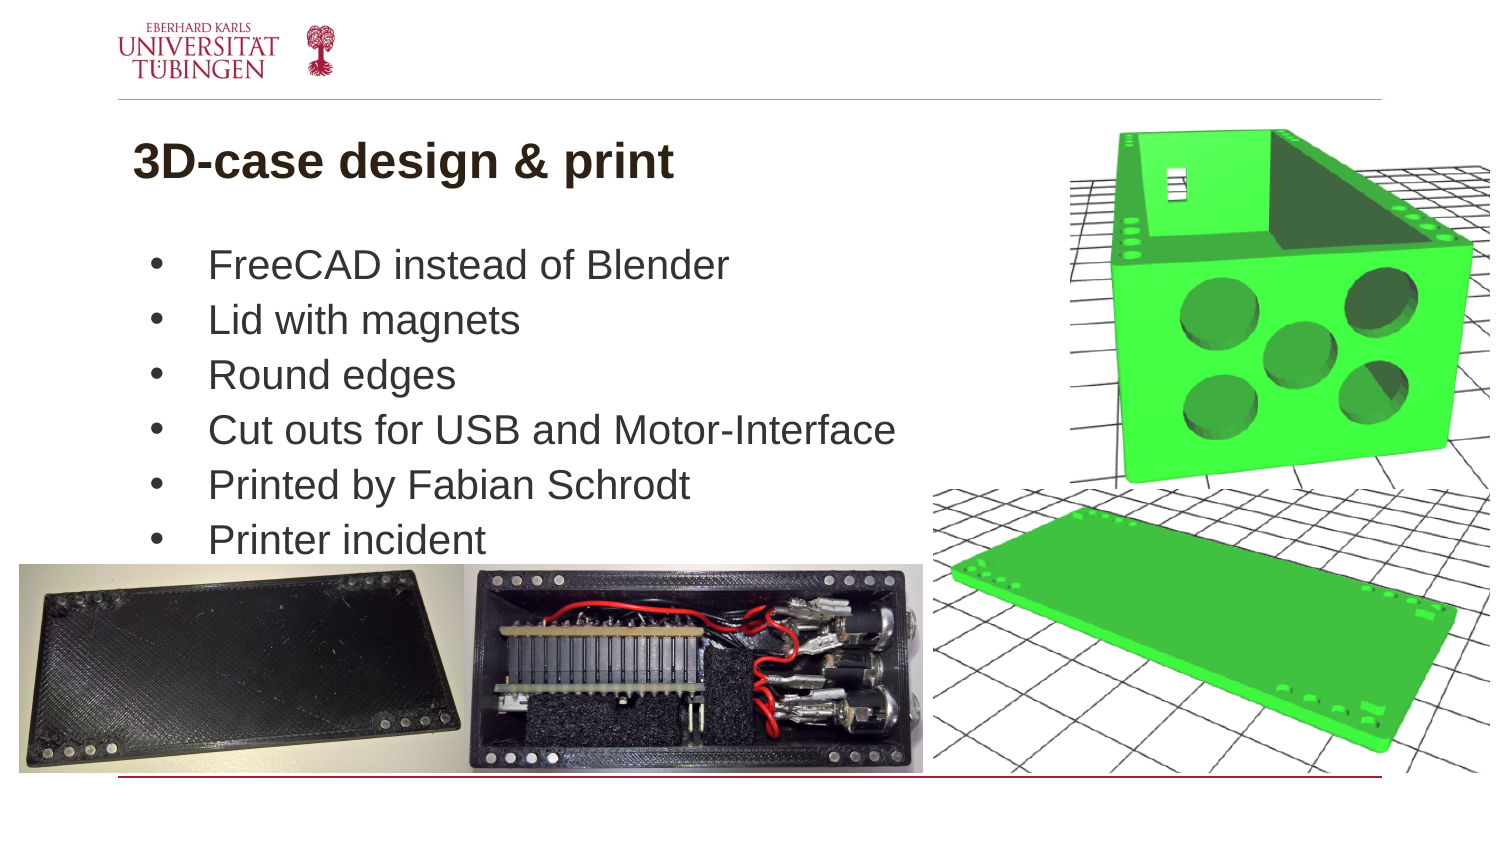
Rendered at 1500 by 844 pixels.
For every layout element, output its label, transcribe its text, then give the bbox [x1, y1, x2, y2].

list FreeCAD instead of Blender Lid with magnets Round edges Cut outs for USB and Motor-Interface Printed by Fabian Schrodt Printer incident [117, 218, 1065, 567]
picture [932, 103, 1490, 774]
picture [18, 564, 923, 774]
picture [117, 22, 335, 79]
title 3D-case design & print [117, 158, 1065, 204]
